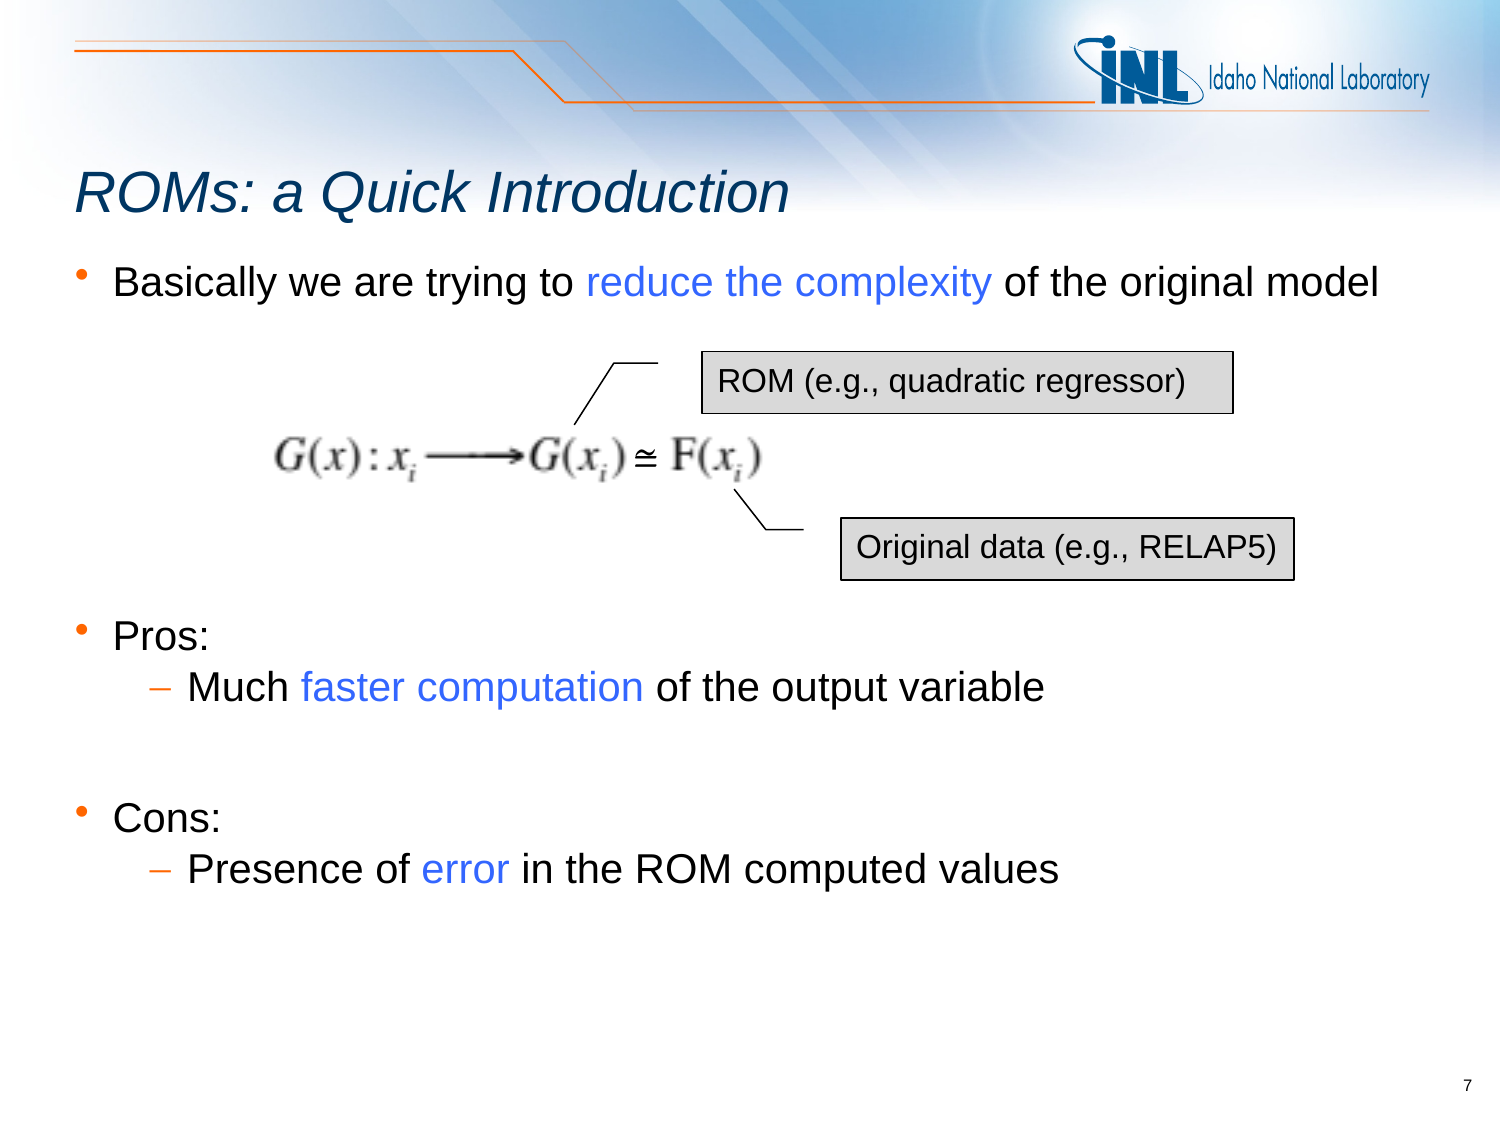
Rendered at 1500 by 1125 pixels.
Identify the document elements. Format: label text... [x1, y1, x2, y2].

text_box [269, 419, 768, 490]
picture [0, 0, 1500, 1125]
title ROMs: a Quick Introduction [74, 164, 1426, 227]
text_box ROM (e.g., quadratic regressor) [702, 351, 1234, 414]
slide_number 7 [1429, 1074, 1473, 1096]
list Basically we are trying to reduce the complexity of the original model Pros: Much faster computation of the output variable Cons: Presence of error in the ROM computed values [74, 261, 1426, 1005]
text_box Original data (e.g., RELAP5) [841, 518, 1295, 580]
